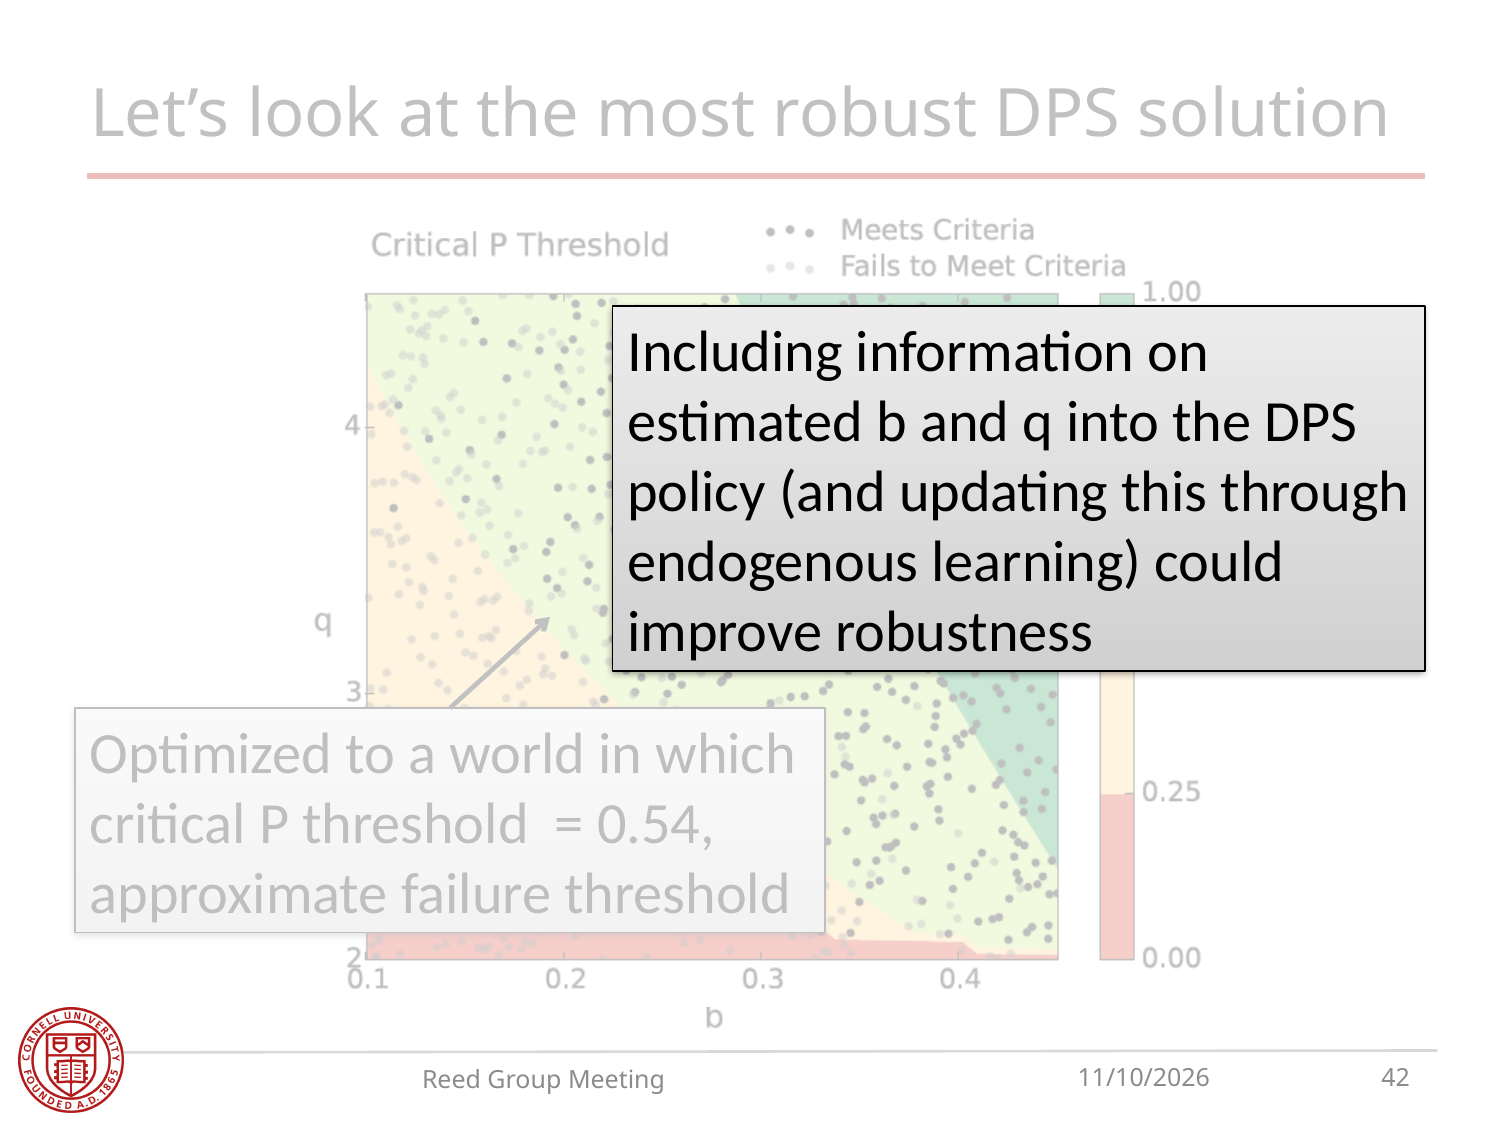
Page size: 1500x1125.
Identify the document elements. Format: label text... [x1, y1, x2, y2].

text_box [4, 27, 1458, 1007]
text_box Including information on estimated b and q into the DPS policy (and updating this through endogenous learning) could improve robustness [1230, 305, 1426, 672]
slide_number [1062, 1056, 1225, 1100]
slide_number 42 [1237, 1056, 1425, 1100]
footer Reed Group Meeting [300, 1056, 788, 1100]
picture [18, 1007, 124, 1113]
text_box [449, 616, 551, 709]
picture [289, 199, 1226, 1038]
